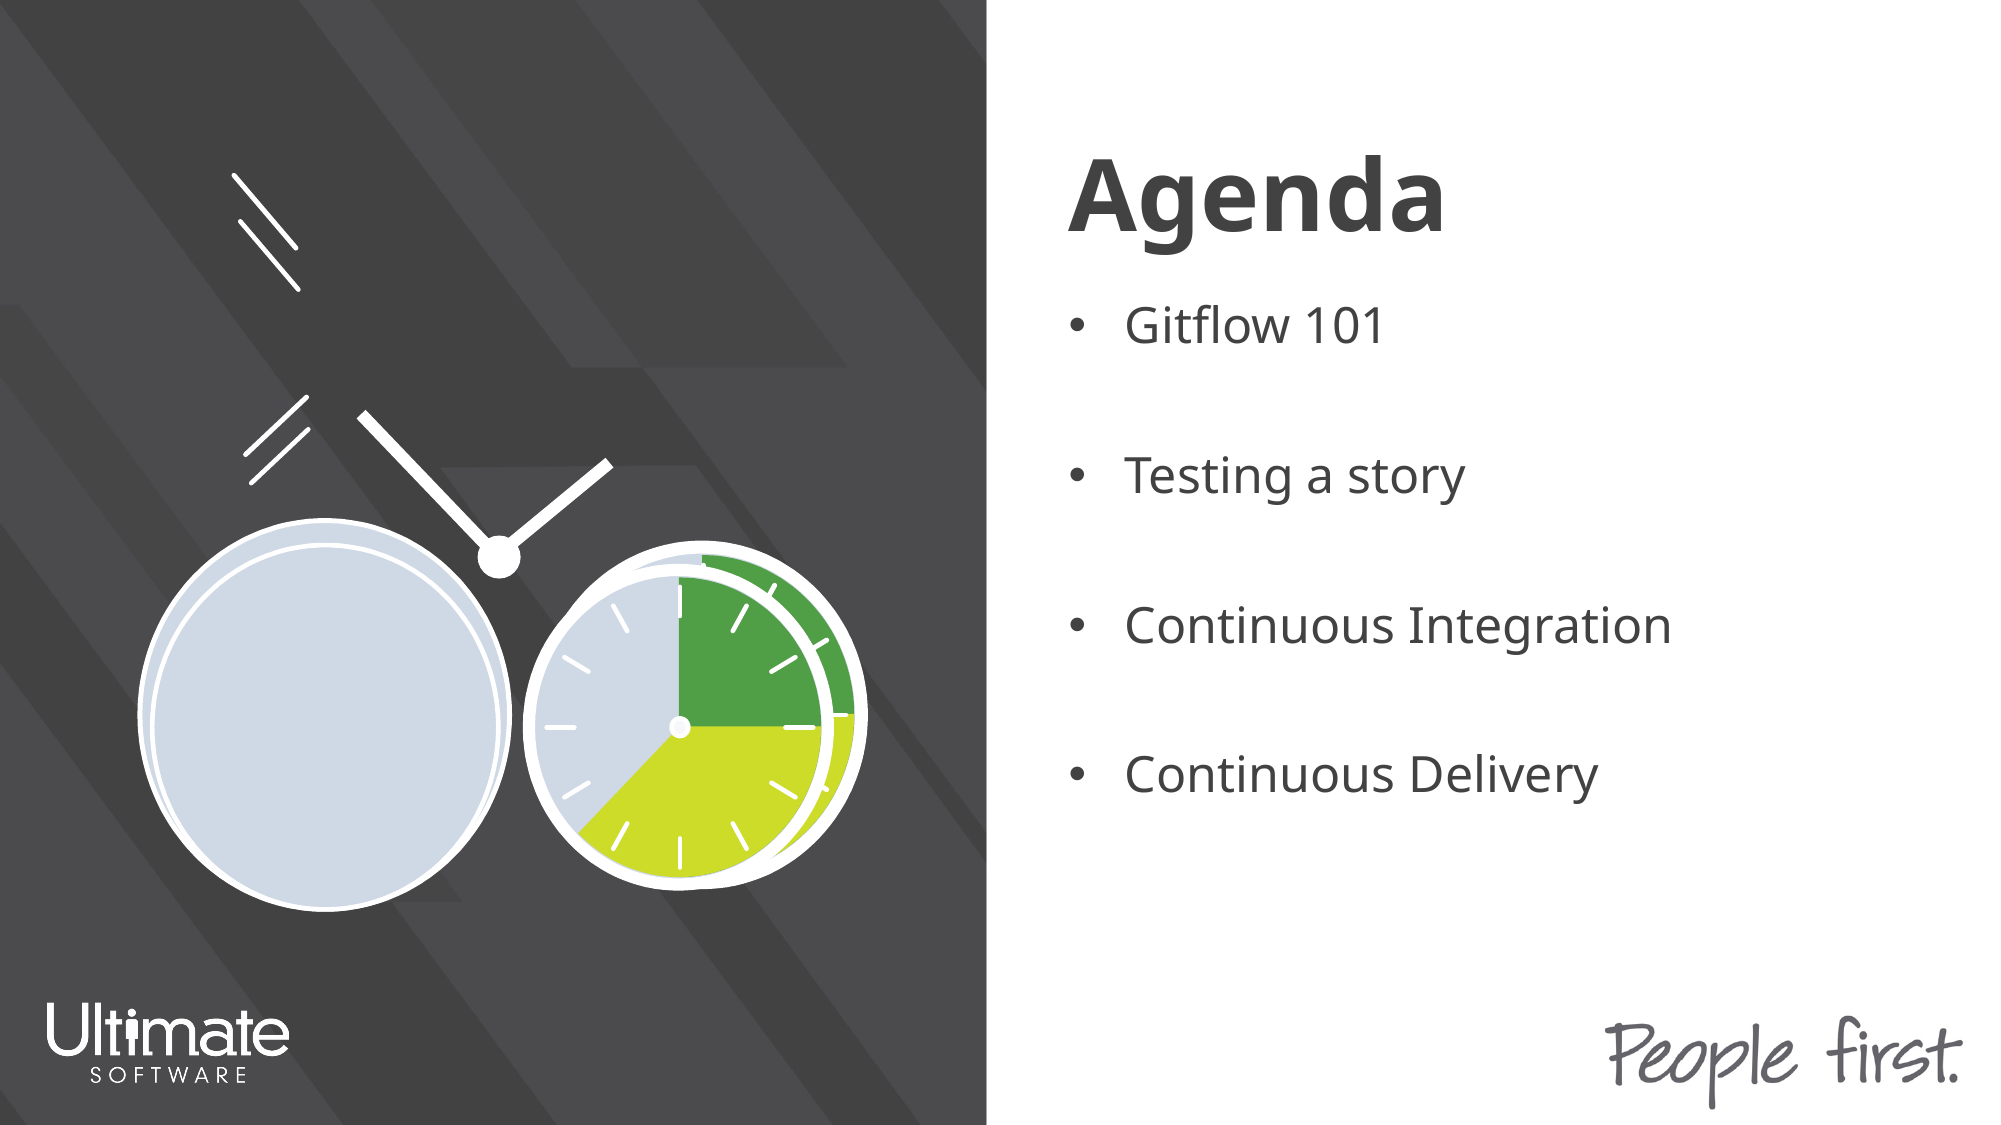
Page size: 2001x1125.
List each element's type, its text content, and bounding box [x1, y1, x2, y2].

list Agenda [1053, 118, 1932, 261]
picture [0, 0, 2000, 1125]
list Gitflow 101 Testing a story Continuous Integration Continuous Delivery [1053, 293, 1930, 963]
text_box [208, 270, 781, 842]
